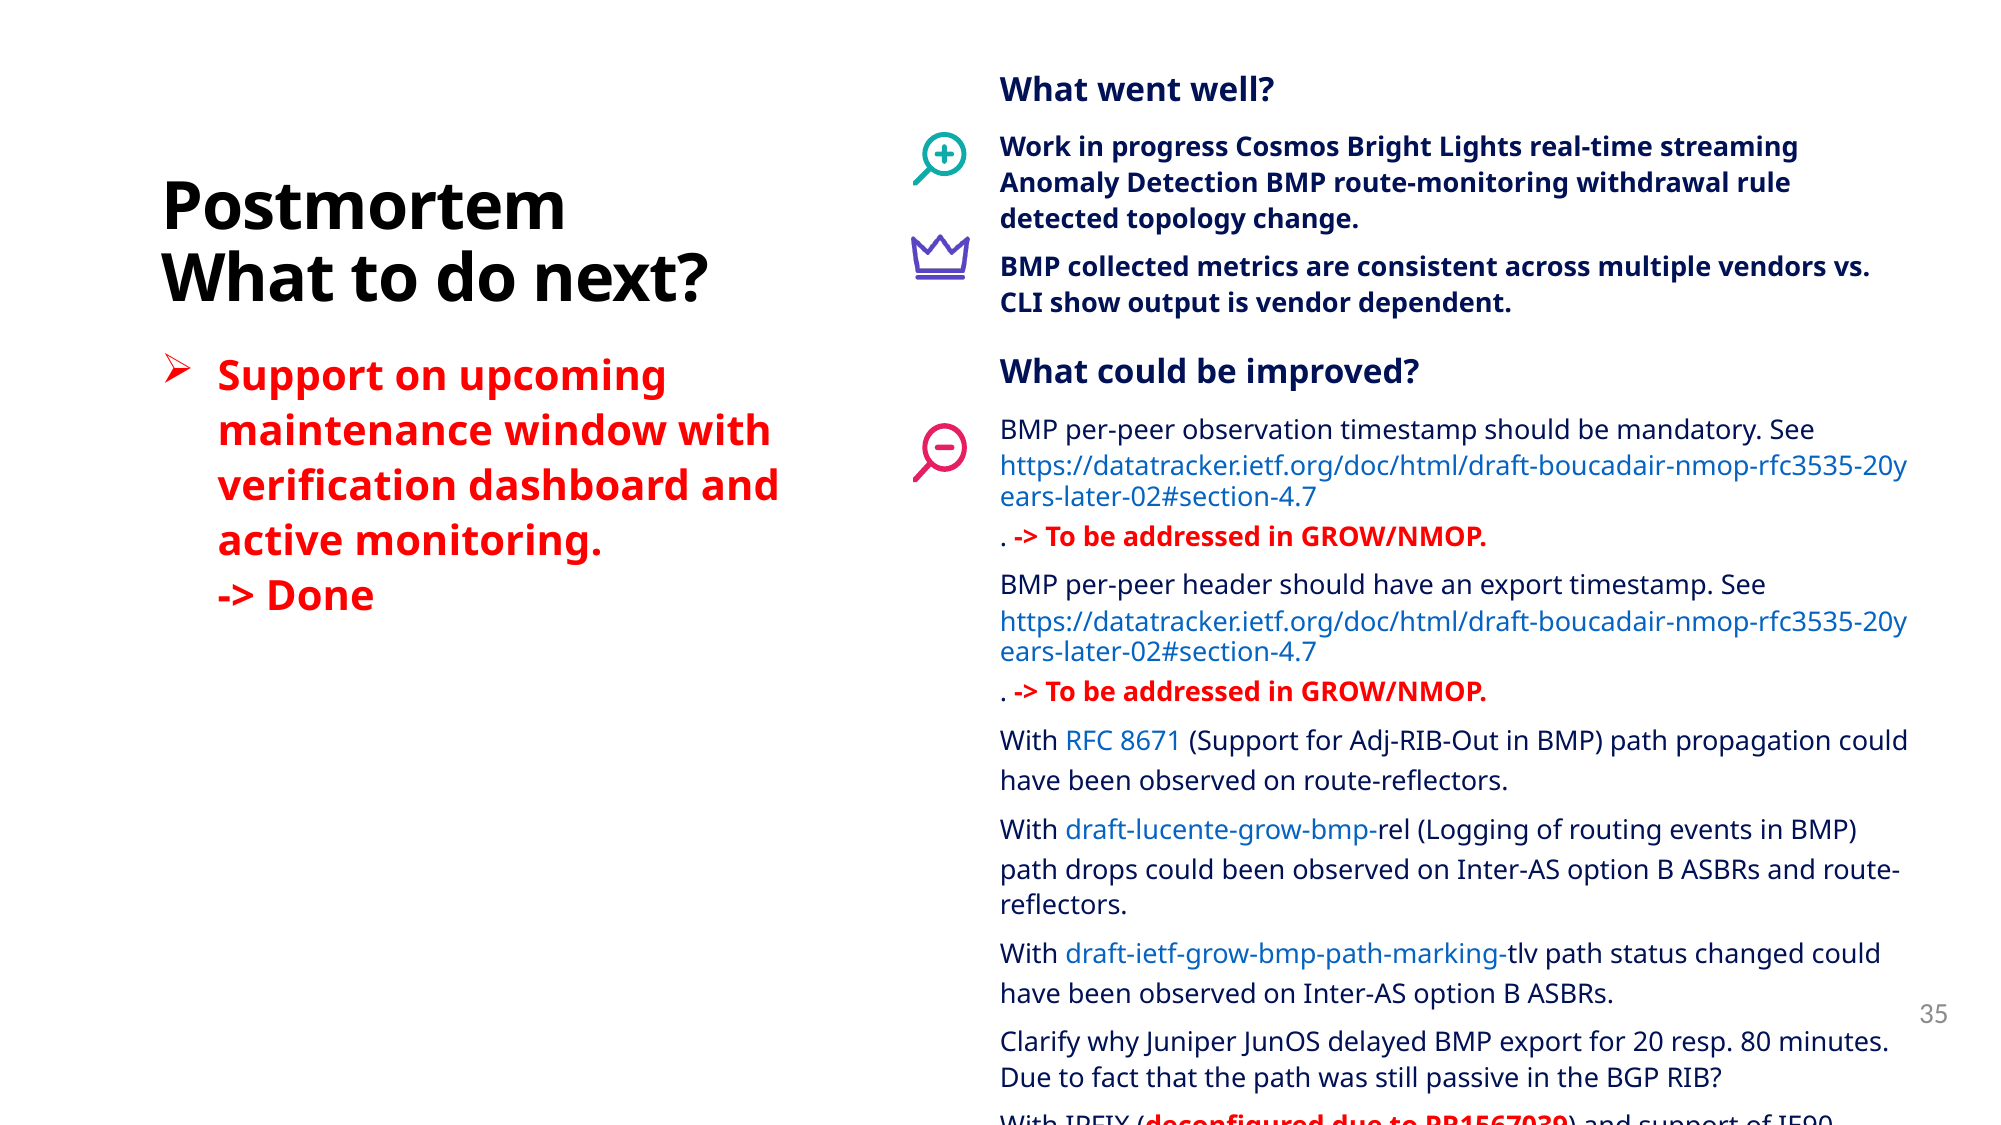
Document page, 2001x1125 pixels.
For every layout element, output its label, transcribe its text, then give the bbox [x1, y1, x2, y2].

text_box Support on upcoming maintenance window with verification dashboard and active monitoring. -> Done [161, 343, 828, 782]
text_box Postmortem What to do next? [161, 196, 1000, 321]
slide_number 35 [1895, 981, 1964, 1042]
text_box What went well? Work in progress Cosmos Bright Lights real-time streaming Anomaly Detection BMP route-monitoring withdrawal rule detected topology change. BMP collected metrics are consistent across multiple vendors vs. CLI show output is vendor dependent. [999, 63, 1911, 292]
text_box What could be improved? BMP per-peer observation timestamp should be mandatory. See https://datatracker.ietf.org/doc/html/draft-boucadair-nmop-rfc3535-20years-later-02#section-4.7. -> To be addressed in GROW/NMOP. BMP per-peer header should have an export timestamp. See https://datatracker.ietf.org/doc/html/draft-boucadair-nmop-rfc3535-20years-later-02#section-4.7. -> To be addressed in GROW/NMOP. With RFC 8671 (Support for Adj-RIB-Out in BMP) path propagation could have been observed on route-reflectors. With draft-lucente-grow-bmp-rel (Logging of routing events in BMP) path drops could been observed on Inter-AS option B ASBRs and route-reflectors. With draft-ietf-grow-bmp-path-marking-tlv path status changed could have been observed on Inter-AS option B ASBRs. Clarify why Juniper JunOS delayed BMP export for 20 resp. 80 minutes. Due to fact that the path was still passive in the BGP RIB? With IPFIX (deconfigured due to PR1567039) and support of IE90 ForwardingStatus (not supported on Juniper JunOS) forwarding drops could have been observed on Inter-AS option B ASBRs. [999, 346, 1911, 705]
text_box [913, 131, 967, 186]
picture [906, 225, 974, 293]
text_box [913, 423, 967, 483]
